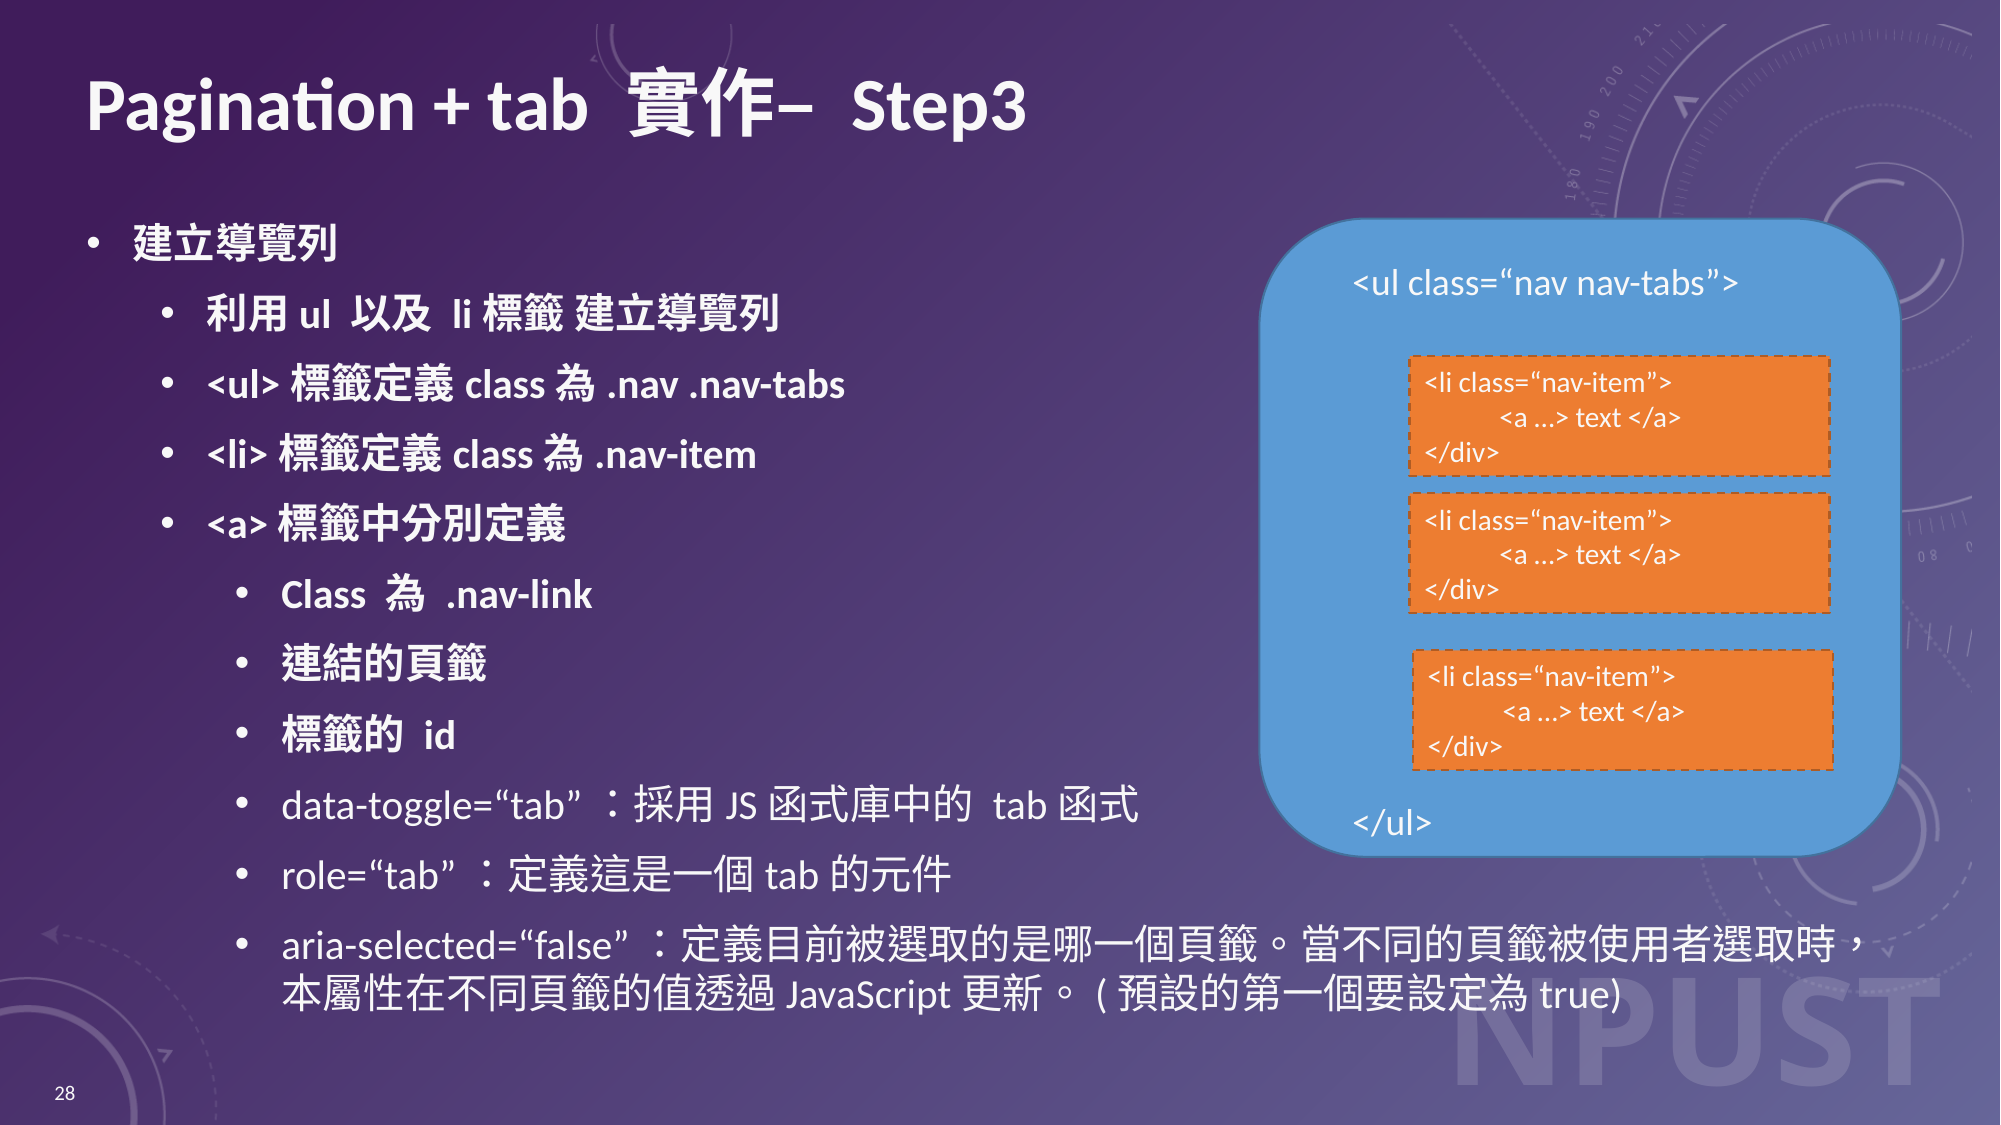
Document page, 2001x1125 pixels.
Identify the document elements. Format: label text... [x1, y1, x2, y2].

text_box <ul class=“nav nav-tabs”> </ul> [1337, 250, 1902, 851]
text_box [1258, 217, 1872, 858]
slide_number 28 [0, 1060, 91, 1123]
list 建立導覽列 利用ul 以及 li標籤 建立導覽列 <ul>標籤定義class為.nav .nav-tabs <li>標籤定義class為.nav-item <a>標籤中分別定義 Class 為 .nav-link 連結的頁籤 標籤的 id data-toggle=“tab”：採用JS函式庫中的 tab函式 role=“tab”：定義這是一個tab的元件 aria-selected=“false”：定義目前被選取的是哪一個頁籤。當不同的頁籤被使用者選取時，本屬性在不同頁籤的值透過JavaScript更新。(預設的第一個要設定為true) [71, 209, 1909, 1034]
text_box <li class=“nav-item”> <a …> text </a> </div> [1412, 649, 1834, 771]
text_box <li class=“nav-item”> <a …> text </a> </div> [1408, 492, 1831, 614]
picture [0, 24, 1972, 1125]
title Pagination + tab 實作– Step3 [71, 24, 1909, 177]
